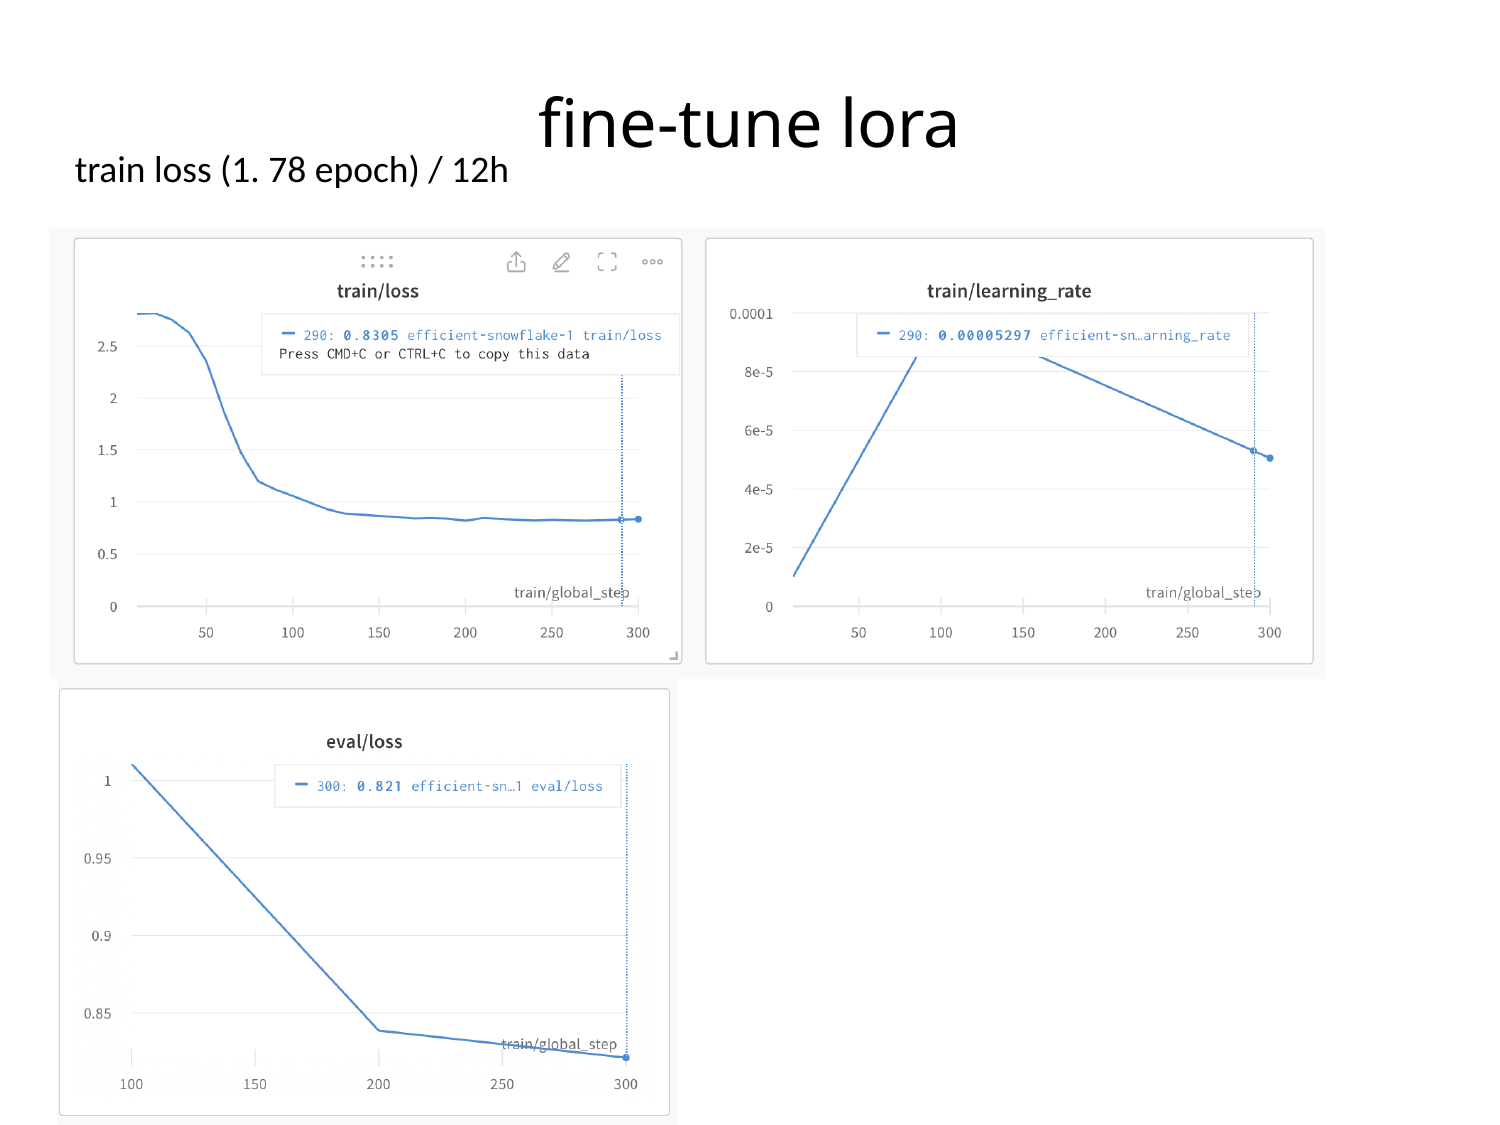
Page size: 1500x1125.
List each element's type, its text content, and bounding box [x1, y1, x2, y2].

text_box train loss (1. 78 epoch) / 12h [60, 138, 578, 198]
text_box fine-tune lora [103, 59, 1397, 193]
picture [49, 228, 1325, 1125]
